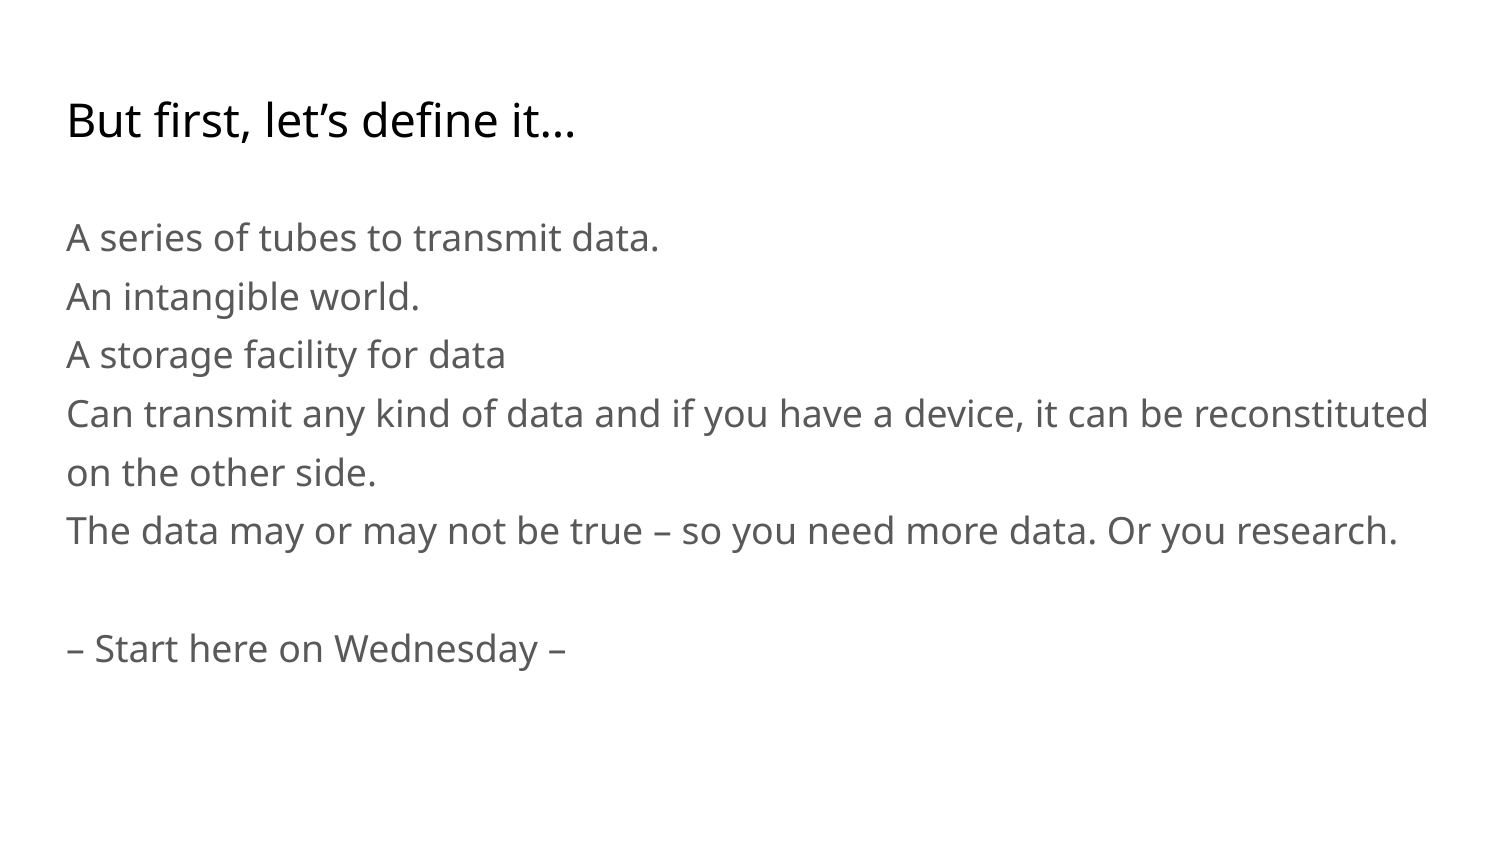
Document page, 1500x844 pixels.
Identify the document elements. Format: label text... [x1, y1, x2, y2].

list A series of tubes to transmit data. An intangible world. A storage facility for data Can transmit any kind of data and if you have a device, it can be reconstituted on the other side. The data may or may not be true – so you need more data. Or you research. – Start here on Wednesday – [51, 189, 1449, 786]
title But first, let’s define it… [51, 72, 1449, 167]
